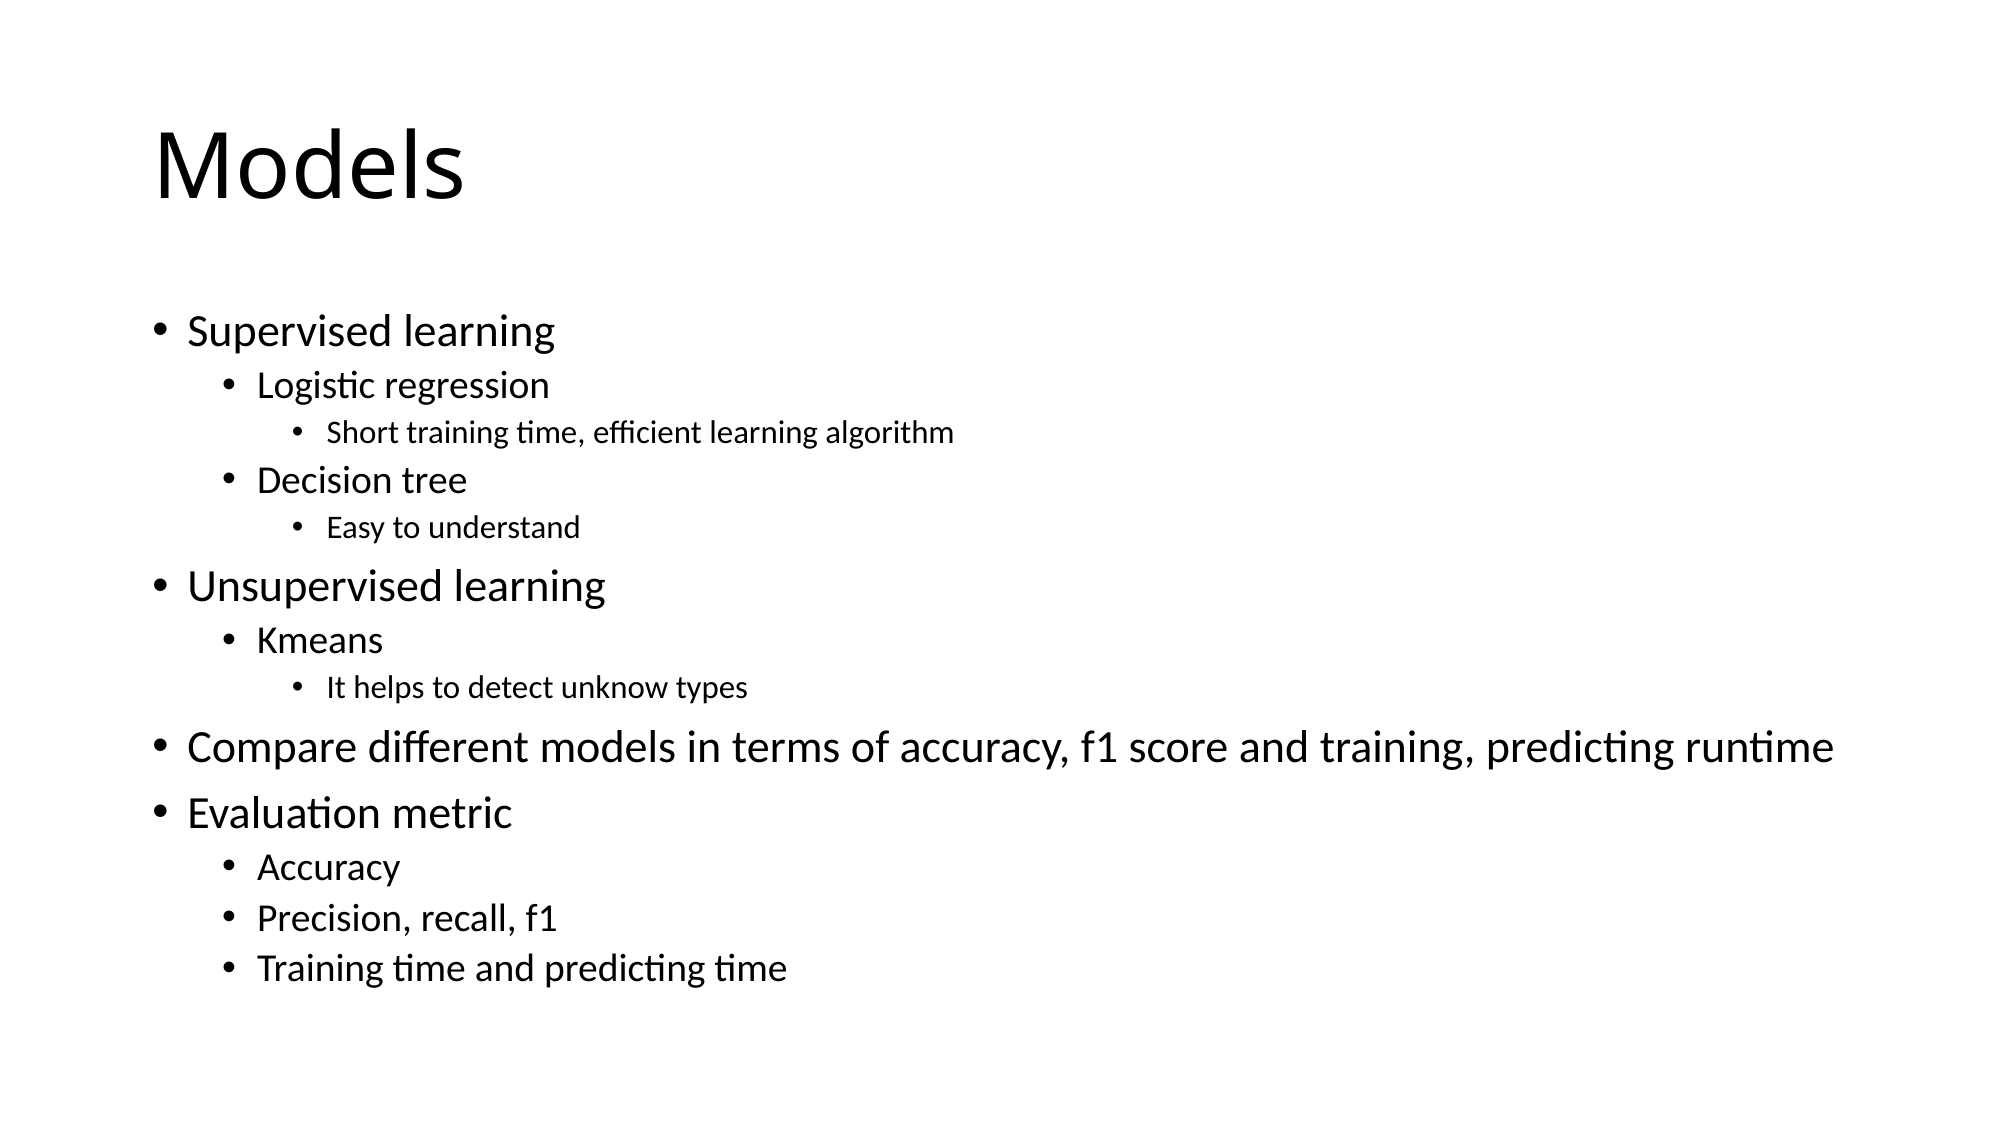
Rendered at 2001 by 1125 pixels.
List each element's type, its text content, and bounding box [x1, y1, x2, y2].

title Models [137, 59, 1863, 278]
list Supervised learning Logistic regression Short training time, efficient learning algorithm Decision tree Easy to understand Unsupervised learning Kmeans It helps to detect unknow types Compare different models in terms of accuracy, f1 score and training, predicting runtime Evaluation metric Accuracy Precision, recall, f1 Training time and predicting time [137, 299, 1863, 1014]
